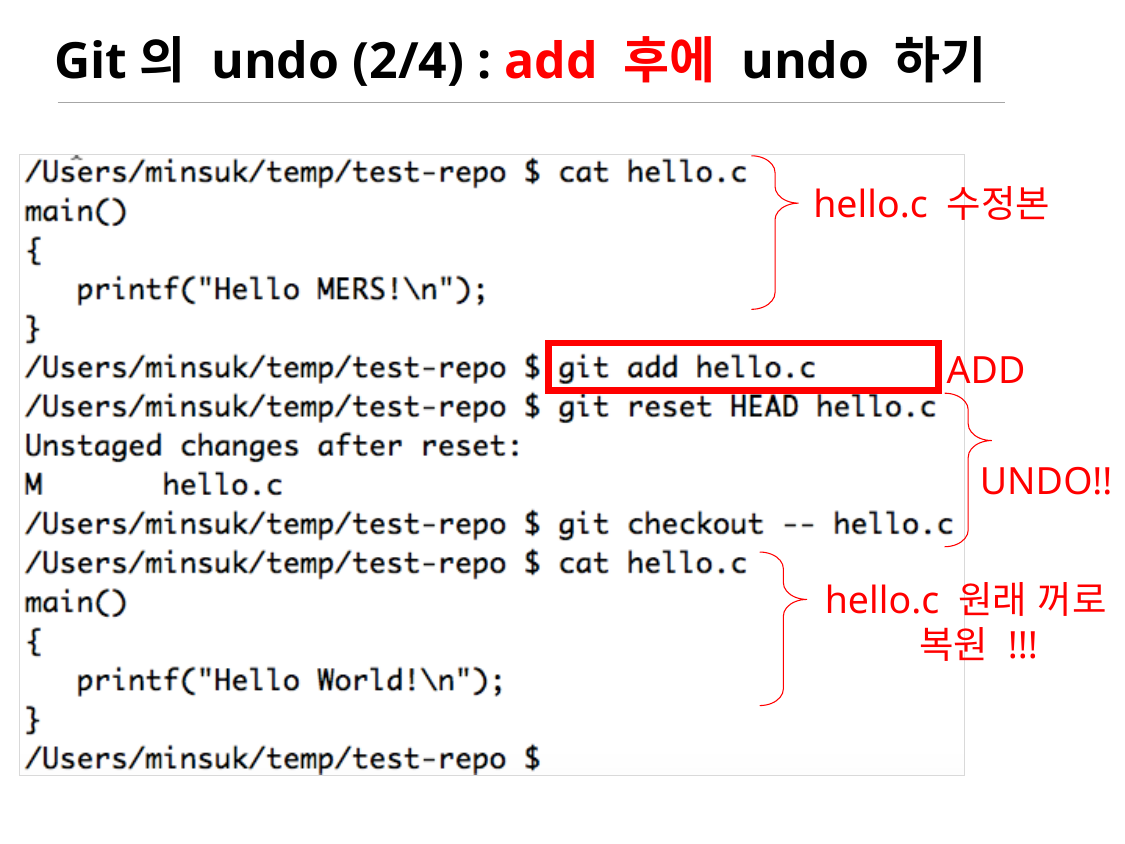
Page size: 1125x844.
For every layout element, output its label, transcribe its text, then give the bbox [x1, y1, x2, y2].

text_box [944, 393, 1125, 547]
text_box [548, 338, 1043, 400]
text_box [751, 155, 1066, 310]
picture [19, 154, 965, 776]
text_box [759, 552, 1125, 706]
title Git의 undo (2/4) : add 후에 undo 하기 [54, 34, 1125, 92]
